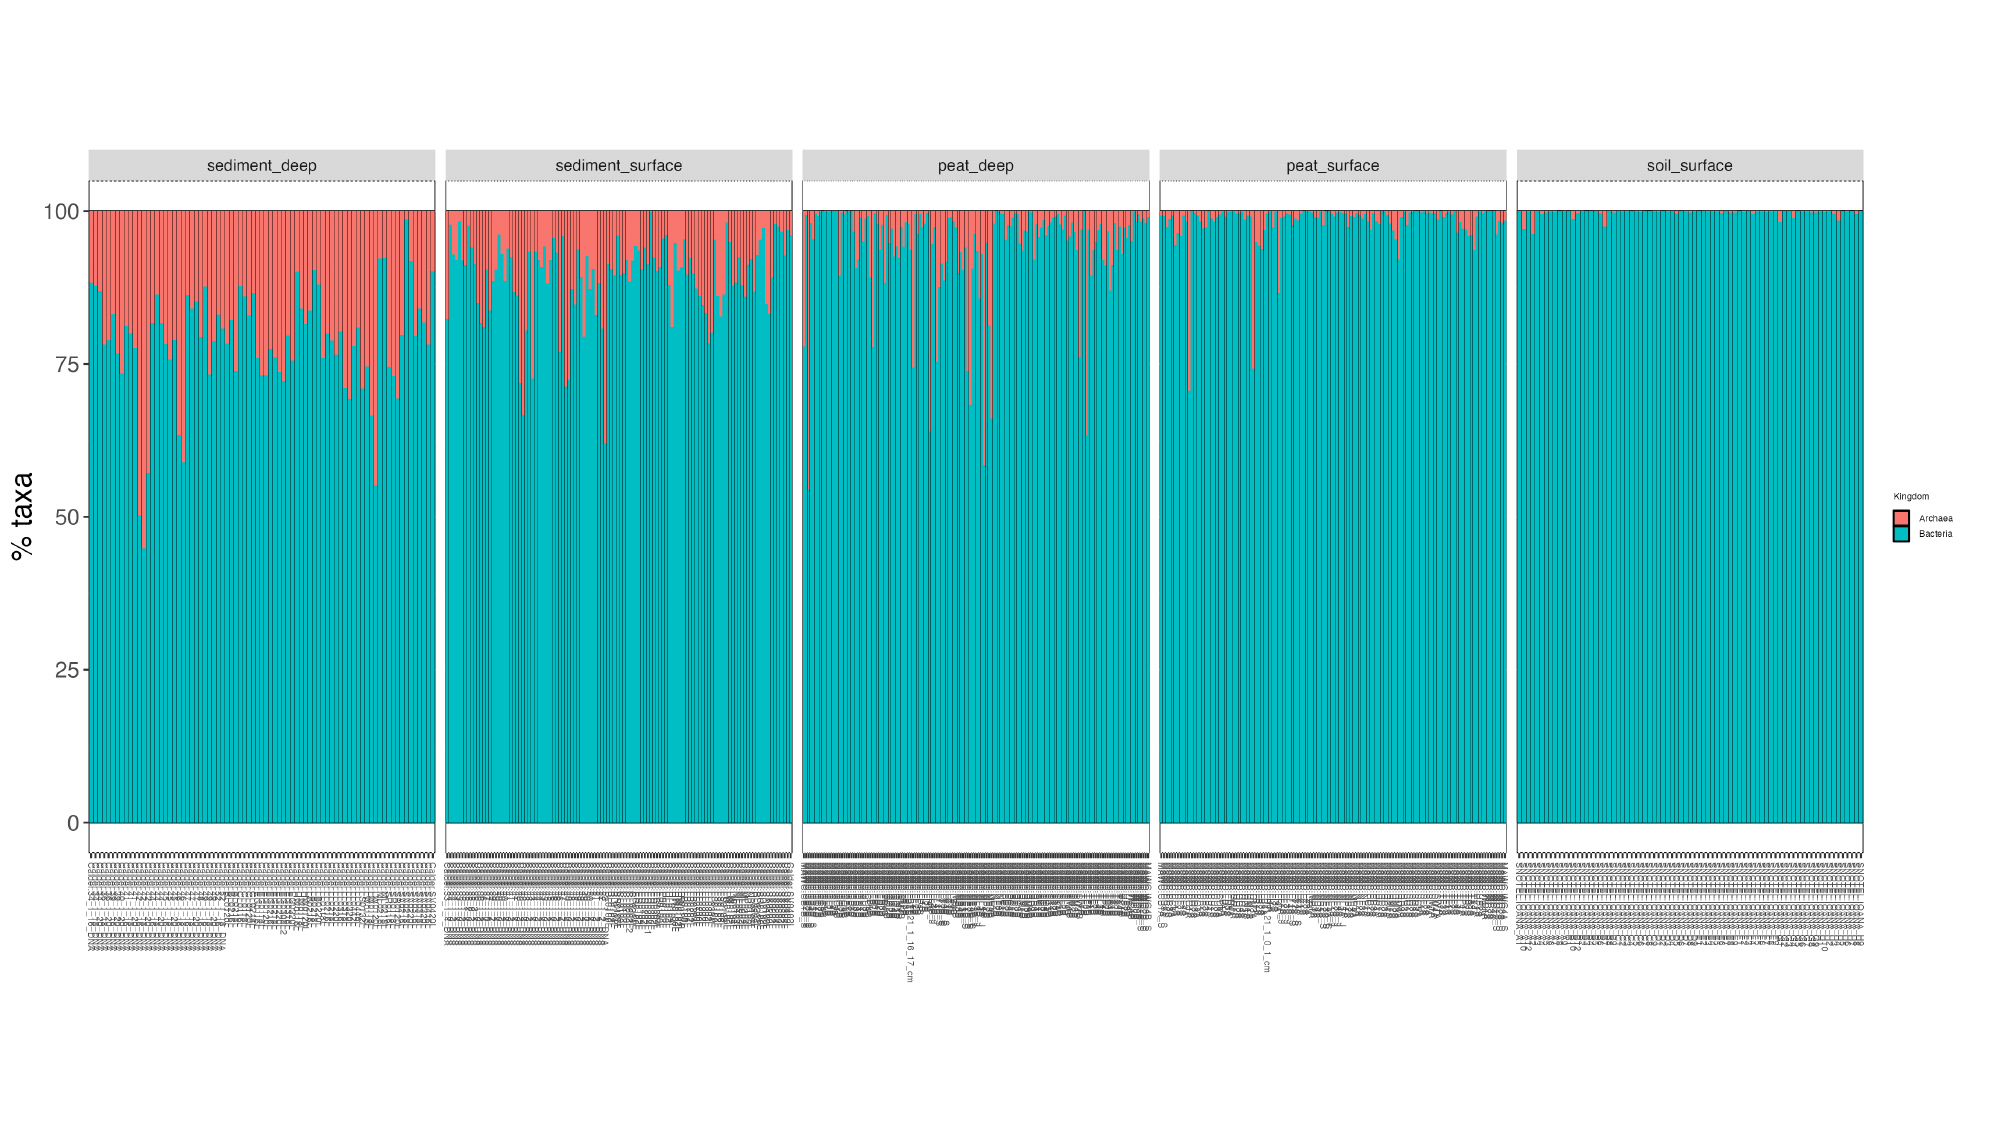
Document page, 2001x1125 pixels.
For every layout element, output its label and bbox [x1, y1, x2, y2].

picture [0, 95, 1974, 1017]
